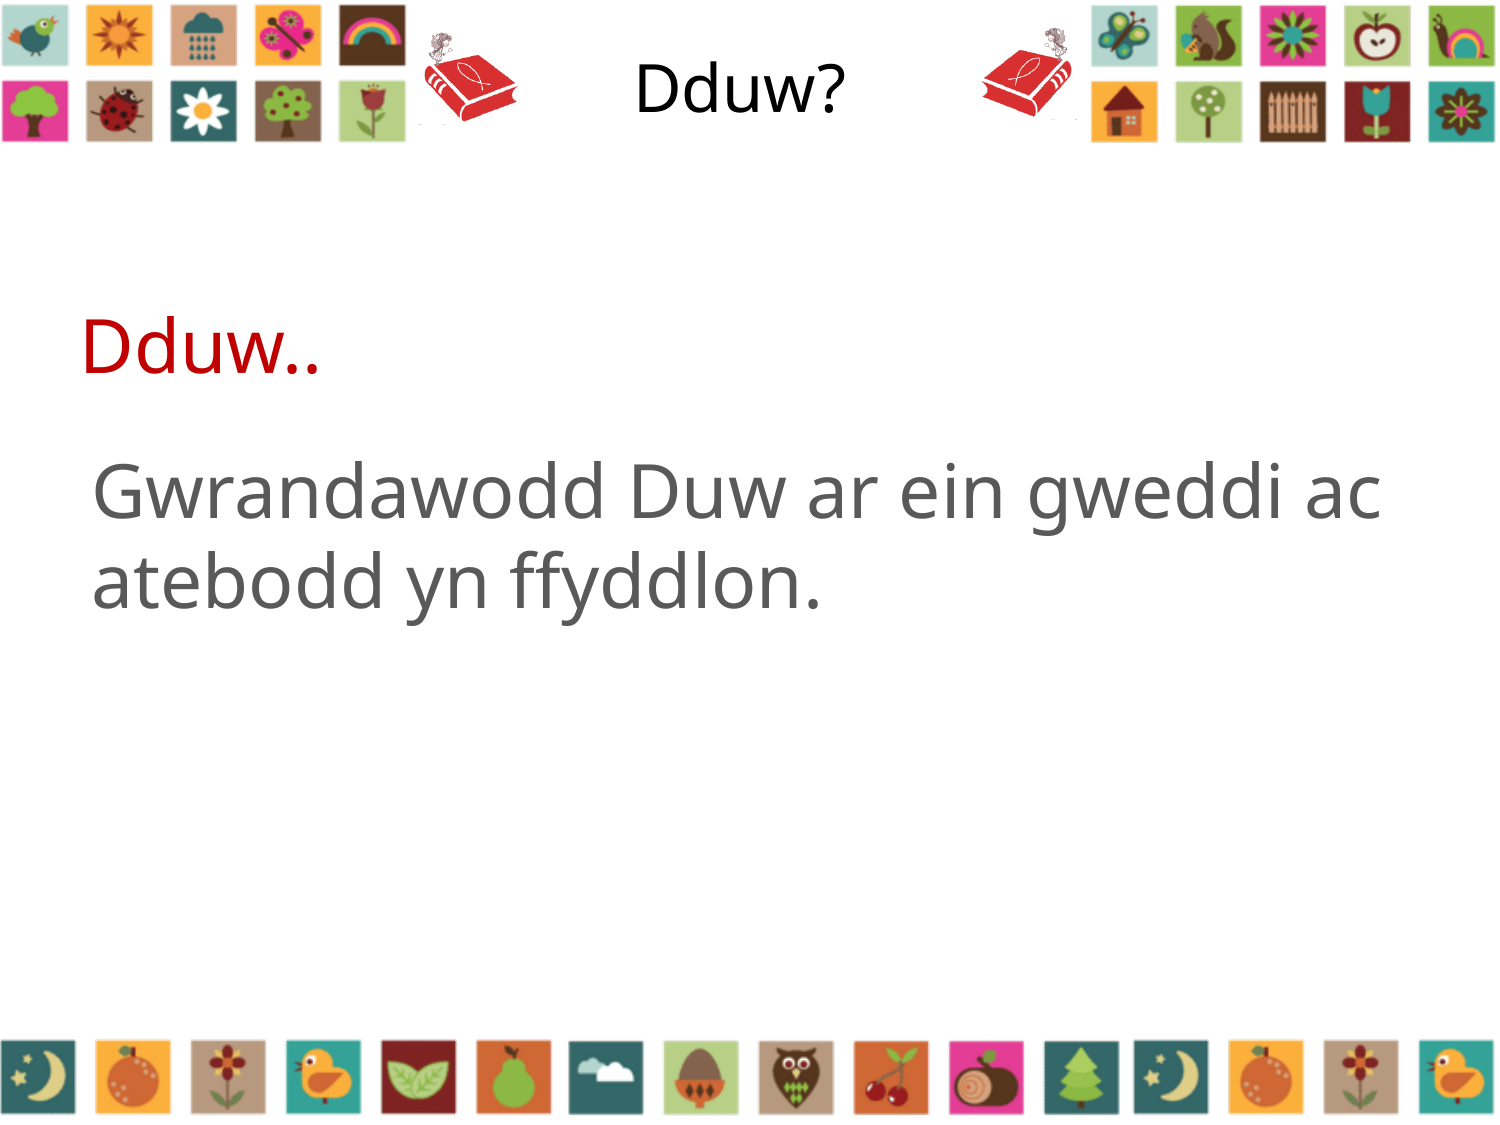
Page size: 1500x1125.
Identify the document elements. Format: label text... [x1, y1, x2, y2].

picture [0, 3, 550, 150]
text_box Gwrandawodd Duw ar ein gweddi ac atebodd yn ffyddlon. [76, 436, 1424, 632]
text_box Dduw? [544, 38, 1078, 134]
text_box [0, 1028, 1500, 1118]
text_box Dduw.. [64, 290, 1412, 396]
picture [950, 3, 1500, 150]
